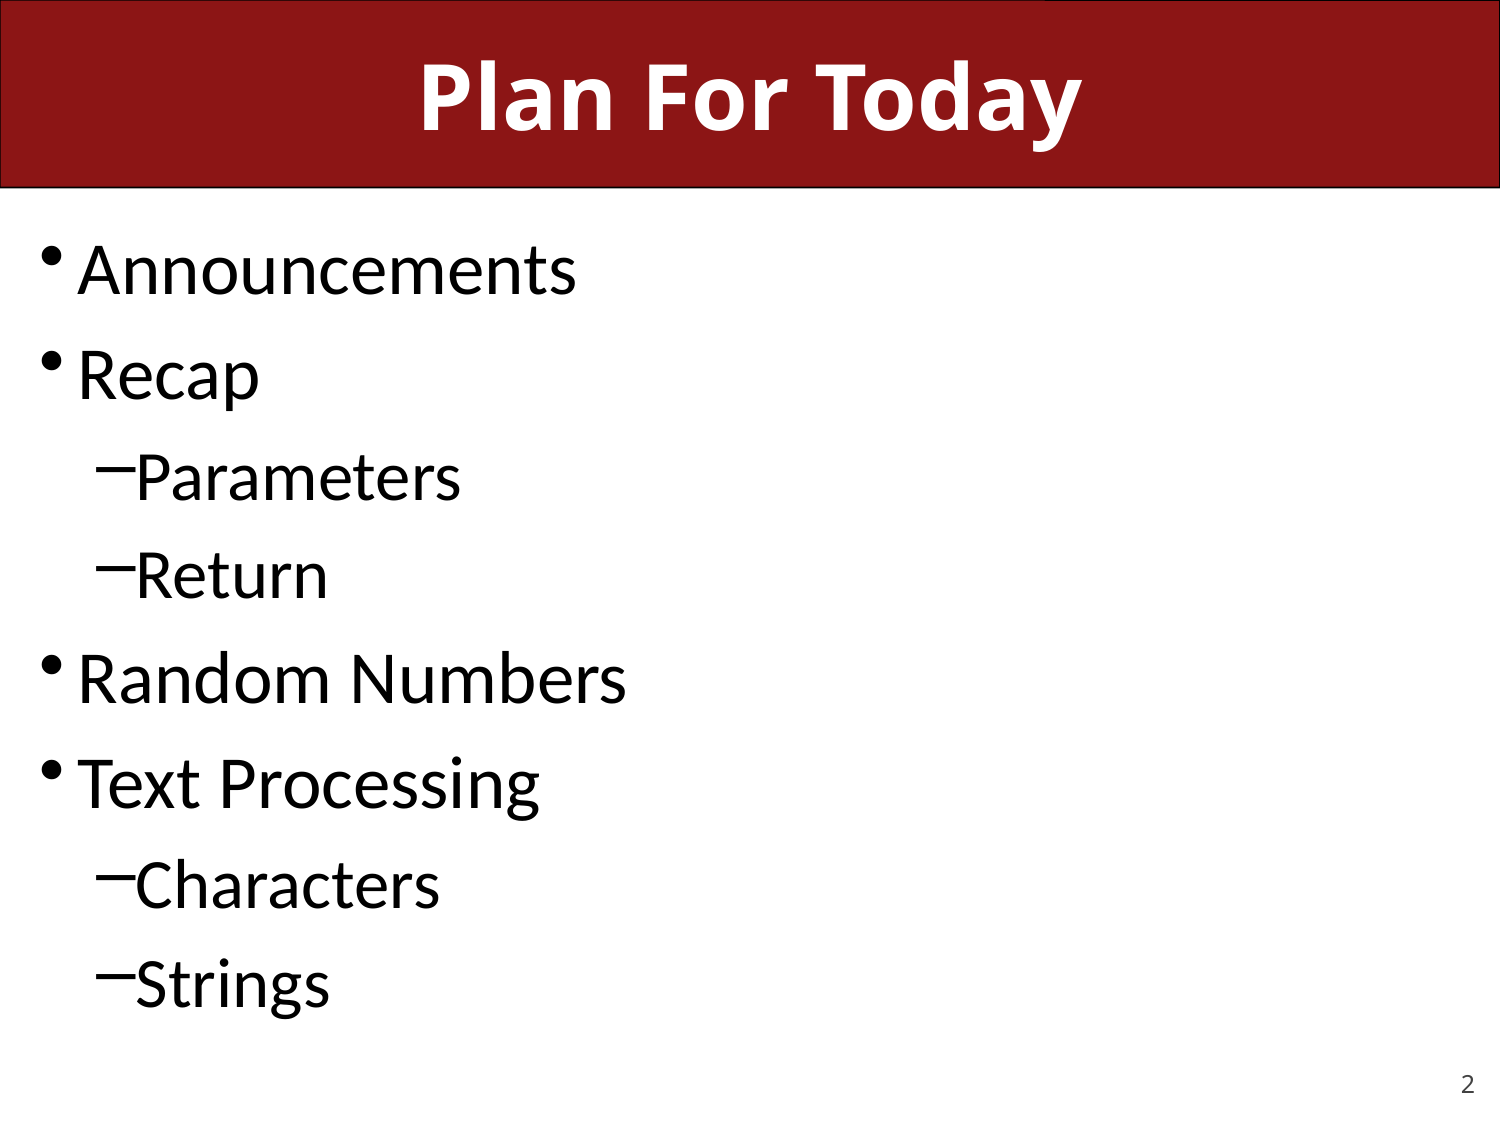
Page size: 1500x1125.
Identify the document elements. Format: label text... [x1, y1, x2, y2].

list Announcements Recap Parameters Return Random Numbers Text Processing Characters Strings [24, 212, 1475, 1063]
title Plan For Today [75, 0, 1425, 188]
